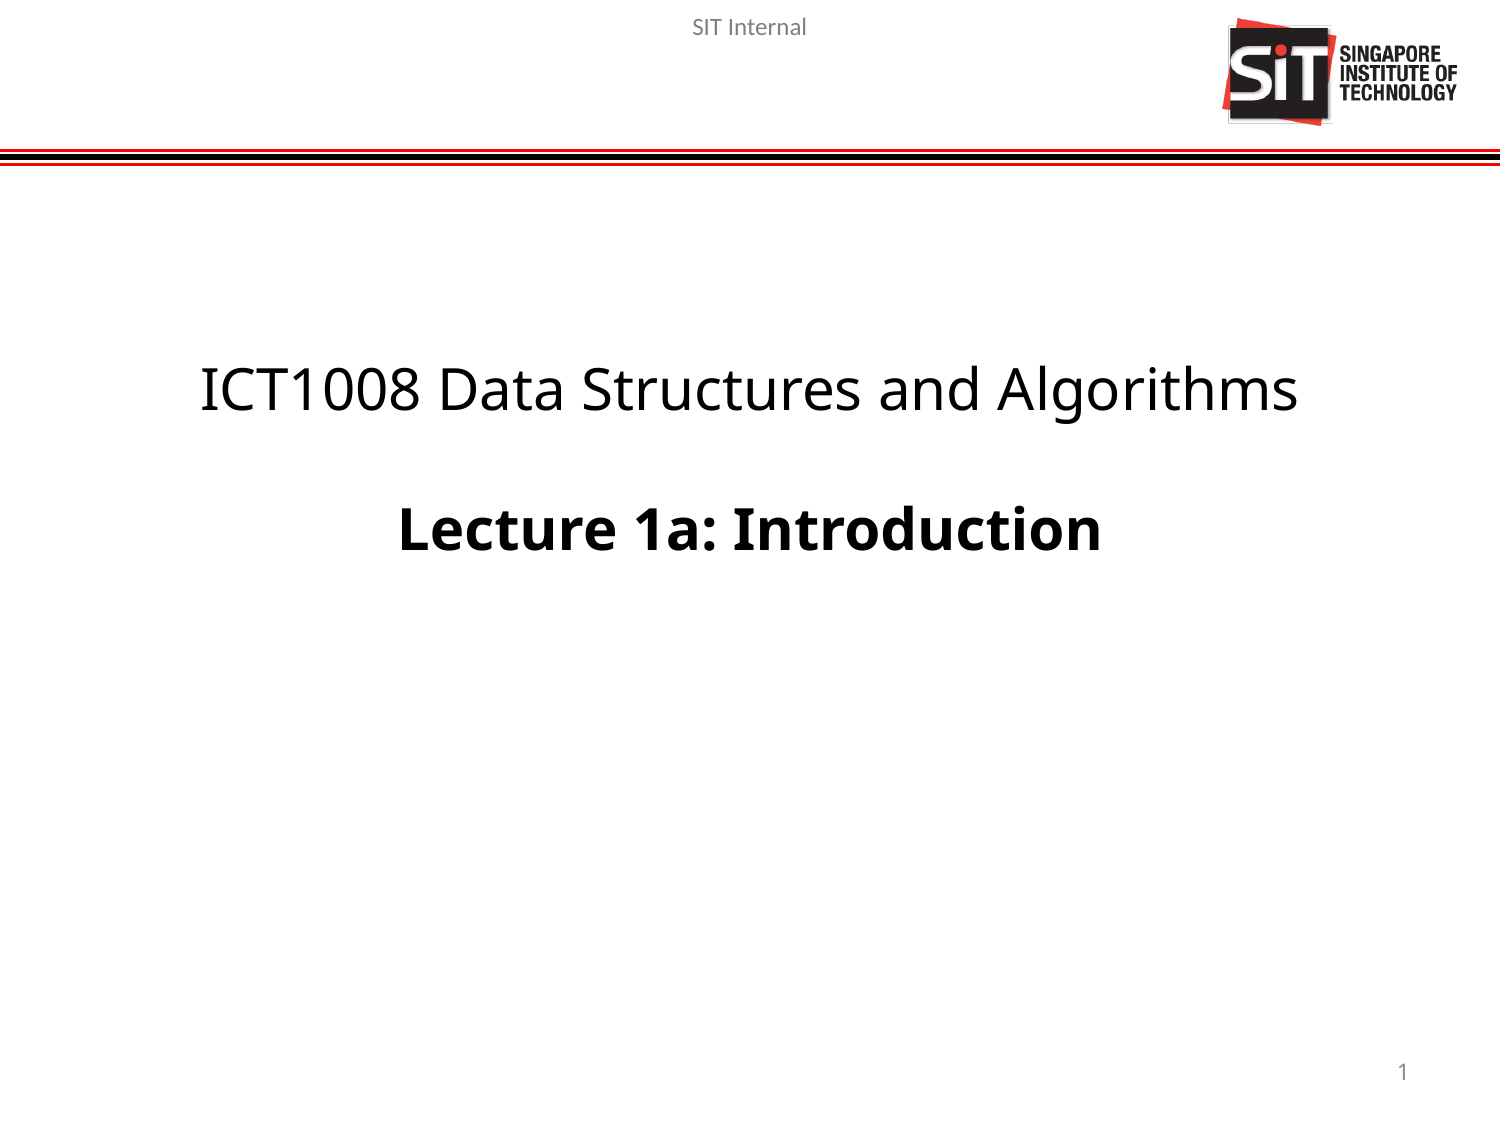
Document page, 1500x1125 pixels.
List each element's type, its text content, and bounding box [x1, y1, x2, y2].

slide_number 1 [1074, 1042, 1425, 1103]
text_box ICT1008 Data Structures and Algorithms Lecture 1a: Introduction [112, 349, 1388, 705]
picture [1222, 18, 1457, 126]
